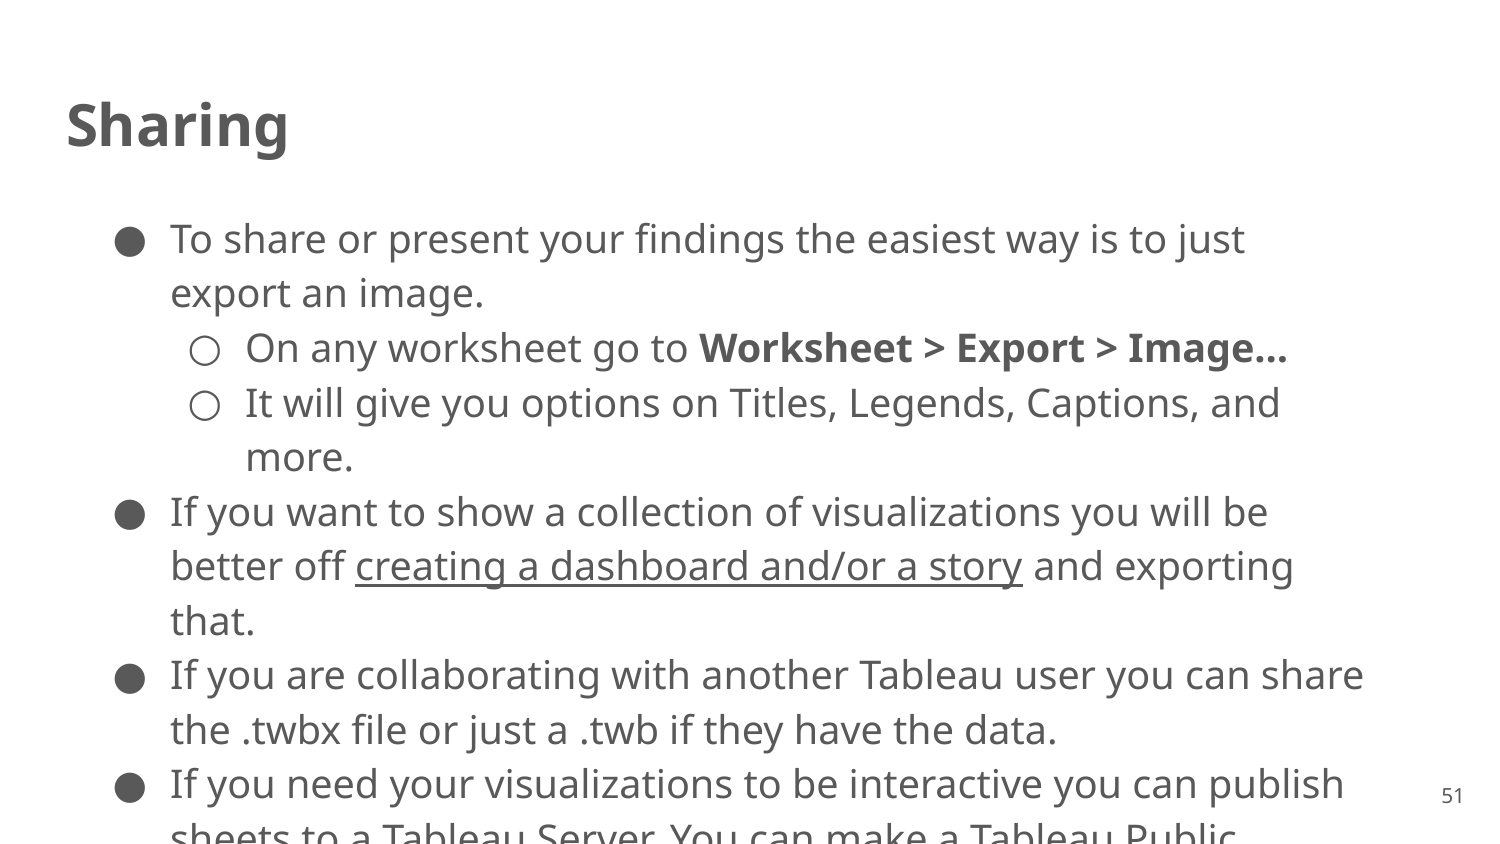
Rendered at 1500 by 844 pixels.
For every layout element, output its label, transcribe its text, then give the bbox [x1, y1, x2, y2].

title Sharing [51, 72, 1449, 167]
slide_number 51 [1389, 764, 1480, 830]
list To share or present your findings the easiest way is to just export an image. On any worksheet go to Worksheet > Export > Image… It will give you options on Titles, Legends, Captions, and more. If you want to show a collection of visualizations you will be better off creating a dashboard and/or a story and exporting that. If you are collaborating with another Tableau user you can share the .twbx file or just a .twb if they have the data. If you need your visualizations to be interactive you can publish sheets to a Tableau Server. You can make a Tableau Public account to share your visualizations publicly for free. [79, 191, 1392, 812]
